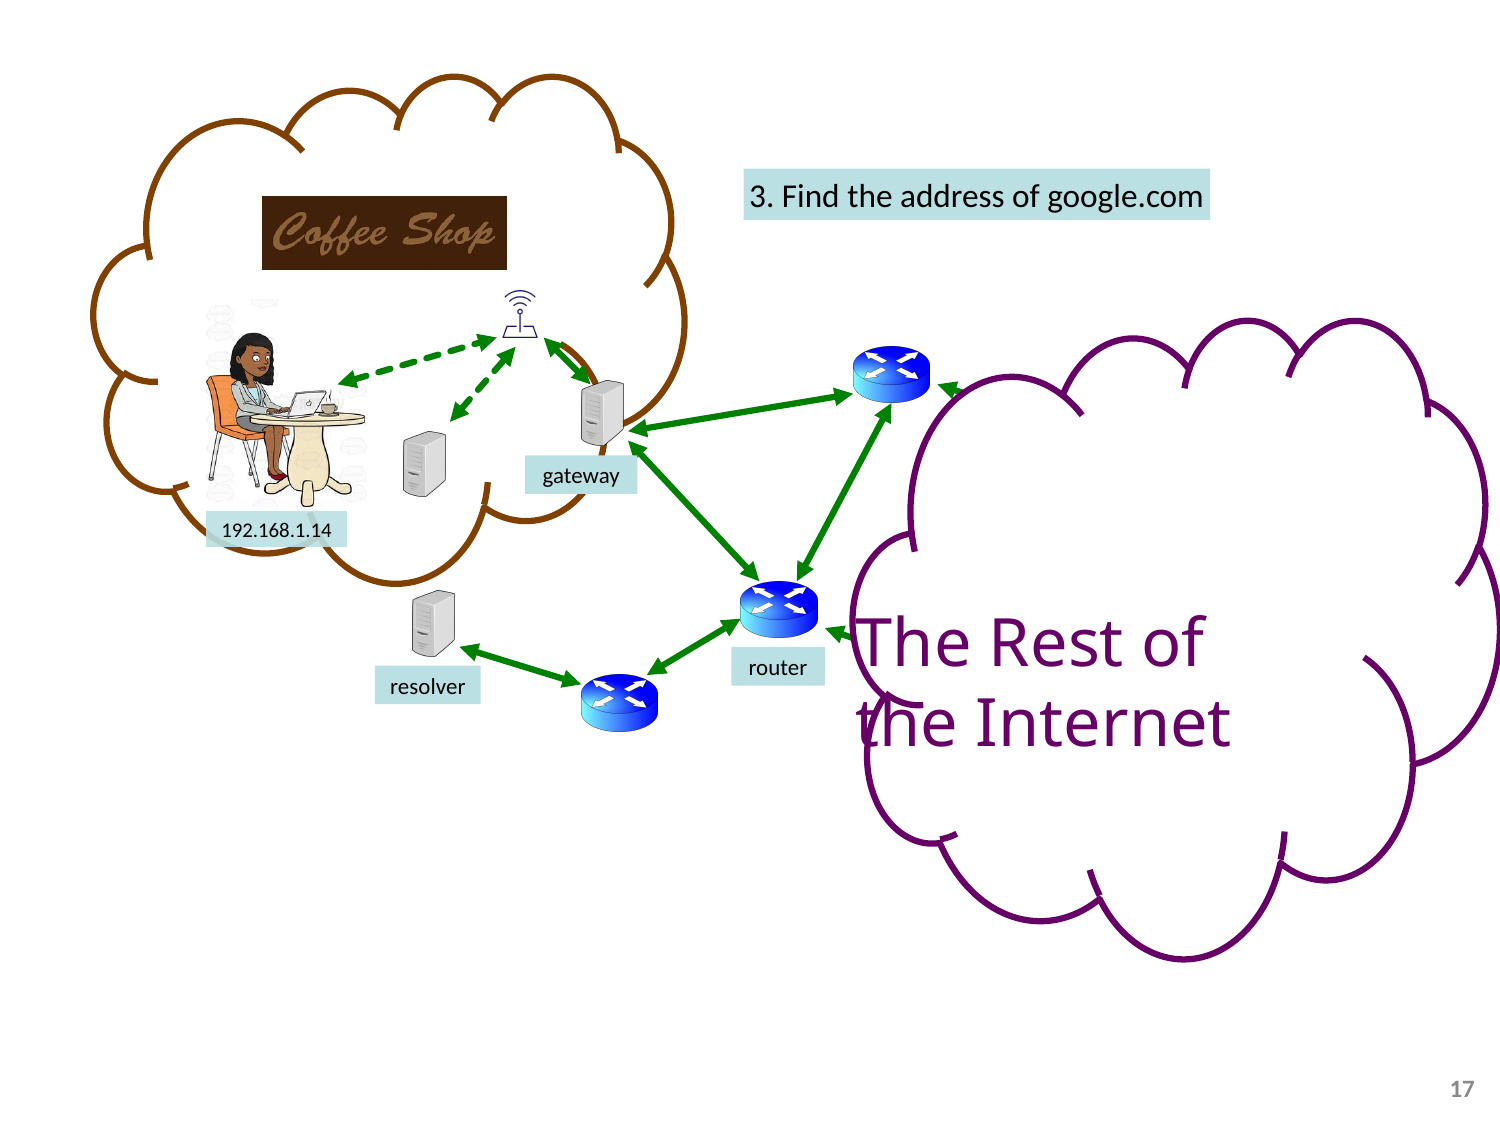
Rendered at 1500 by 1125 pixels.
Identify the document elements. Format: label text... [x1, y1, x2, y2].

picture [740, 580, 818, 638]
text_box [648, 619, 735, 675]
text_box [689, 505, 759, 579]
text_box [824, 626, 847, 639]
text_box router [731, 646, 825, 686]
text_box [92, 76, 685, 585]
picture [580, 674, 658, 732]
text_box [689, 389, 846, 422]
text_box 3. Find the address of google.com [743, 168, 1211, 220]
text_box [524, 379, 638, 495]
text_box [374, 590, 481, 705]
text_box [852, 320, 1500, 960]
text_box [796, 486, 847, 579]
text_box [486, 654, 576, 687]
